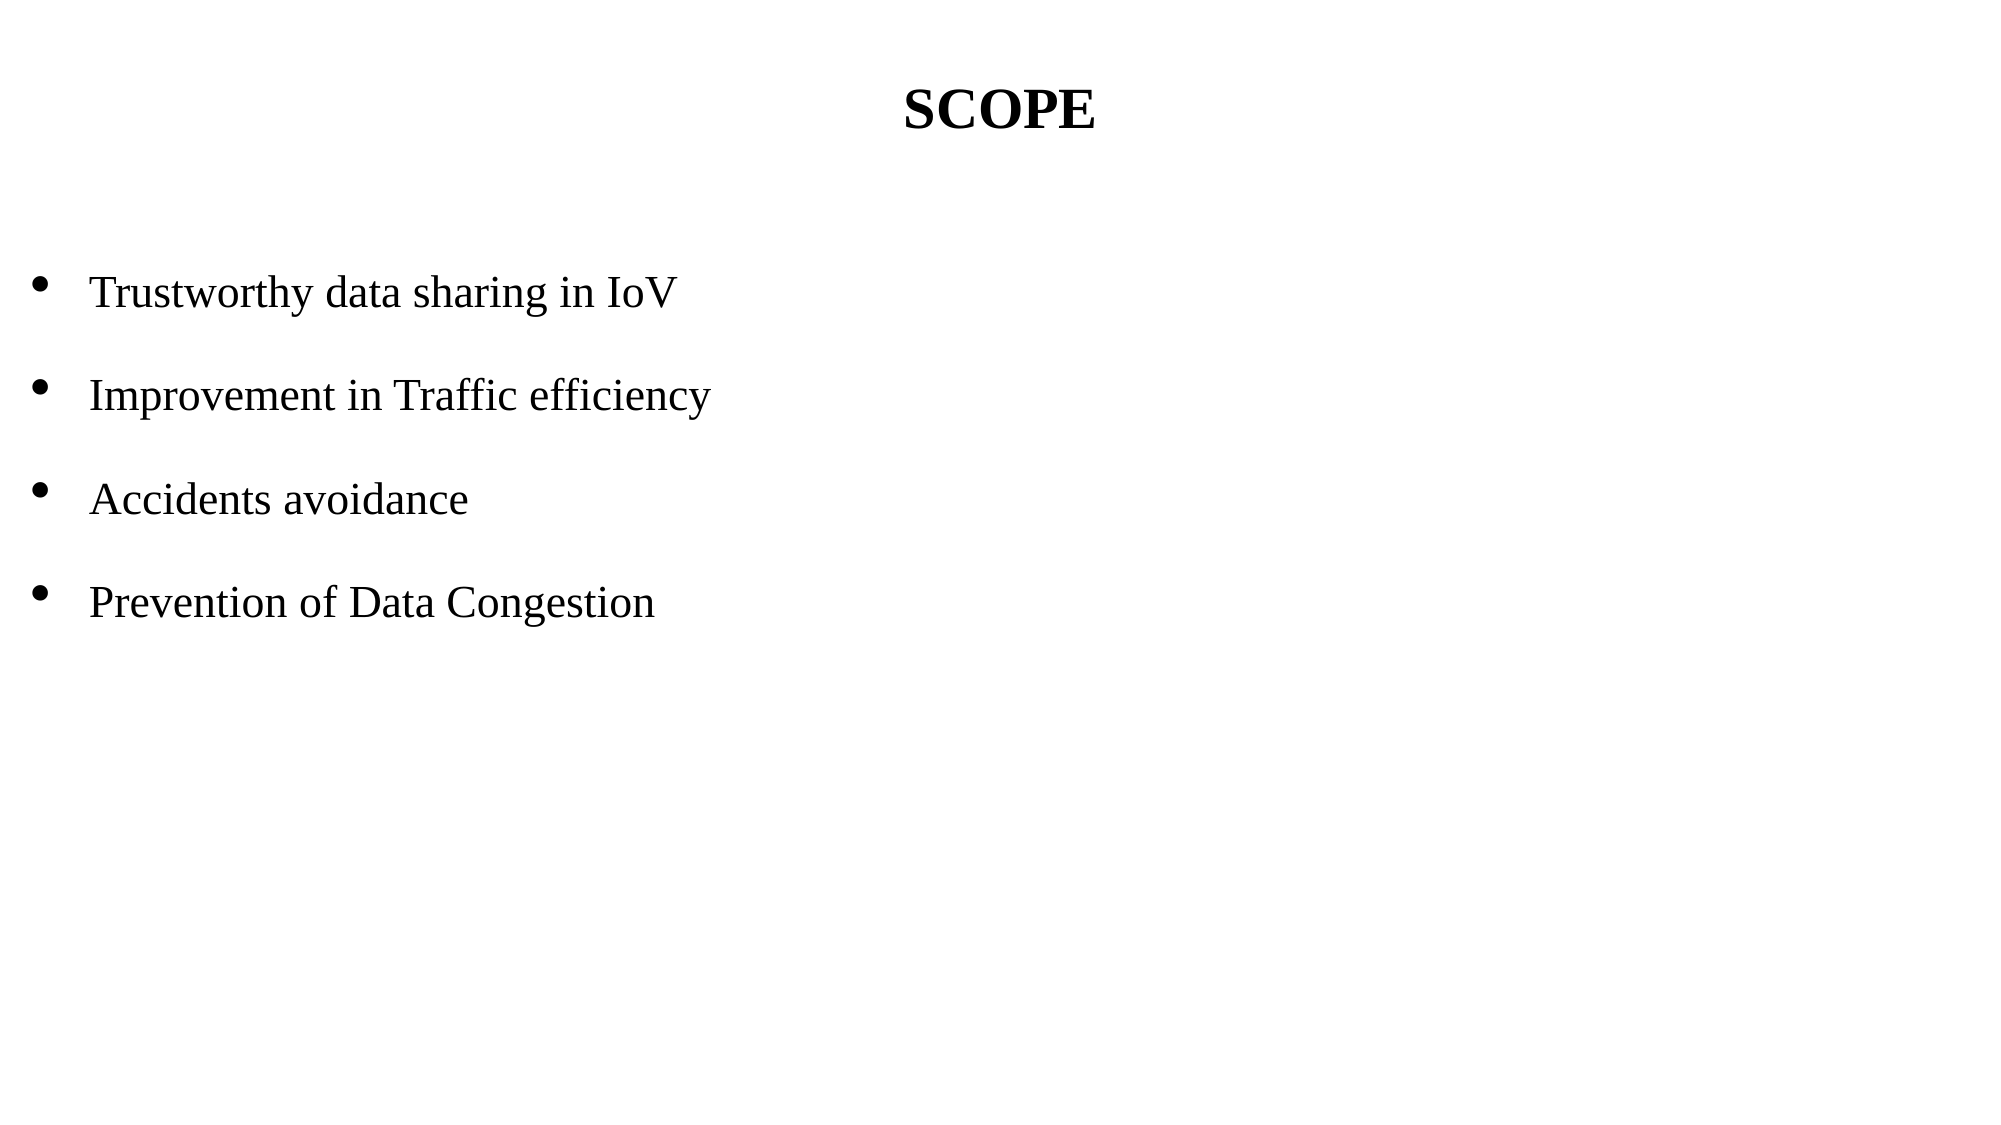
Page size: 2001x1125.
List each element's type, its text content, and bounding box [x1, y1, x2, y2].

title SCOPE [17, 59, 1984, 160]
list Trustworthy data sharing in IoV Improvement in Traffic efficiency Accidents avoidance Prevention of Data Congestion [17, 226, 1984, 941]
